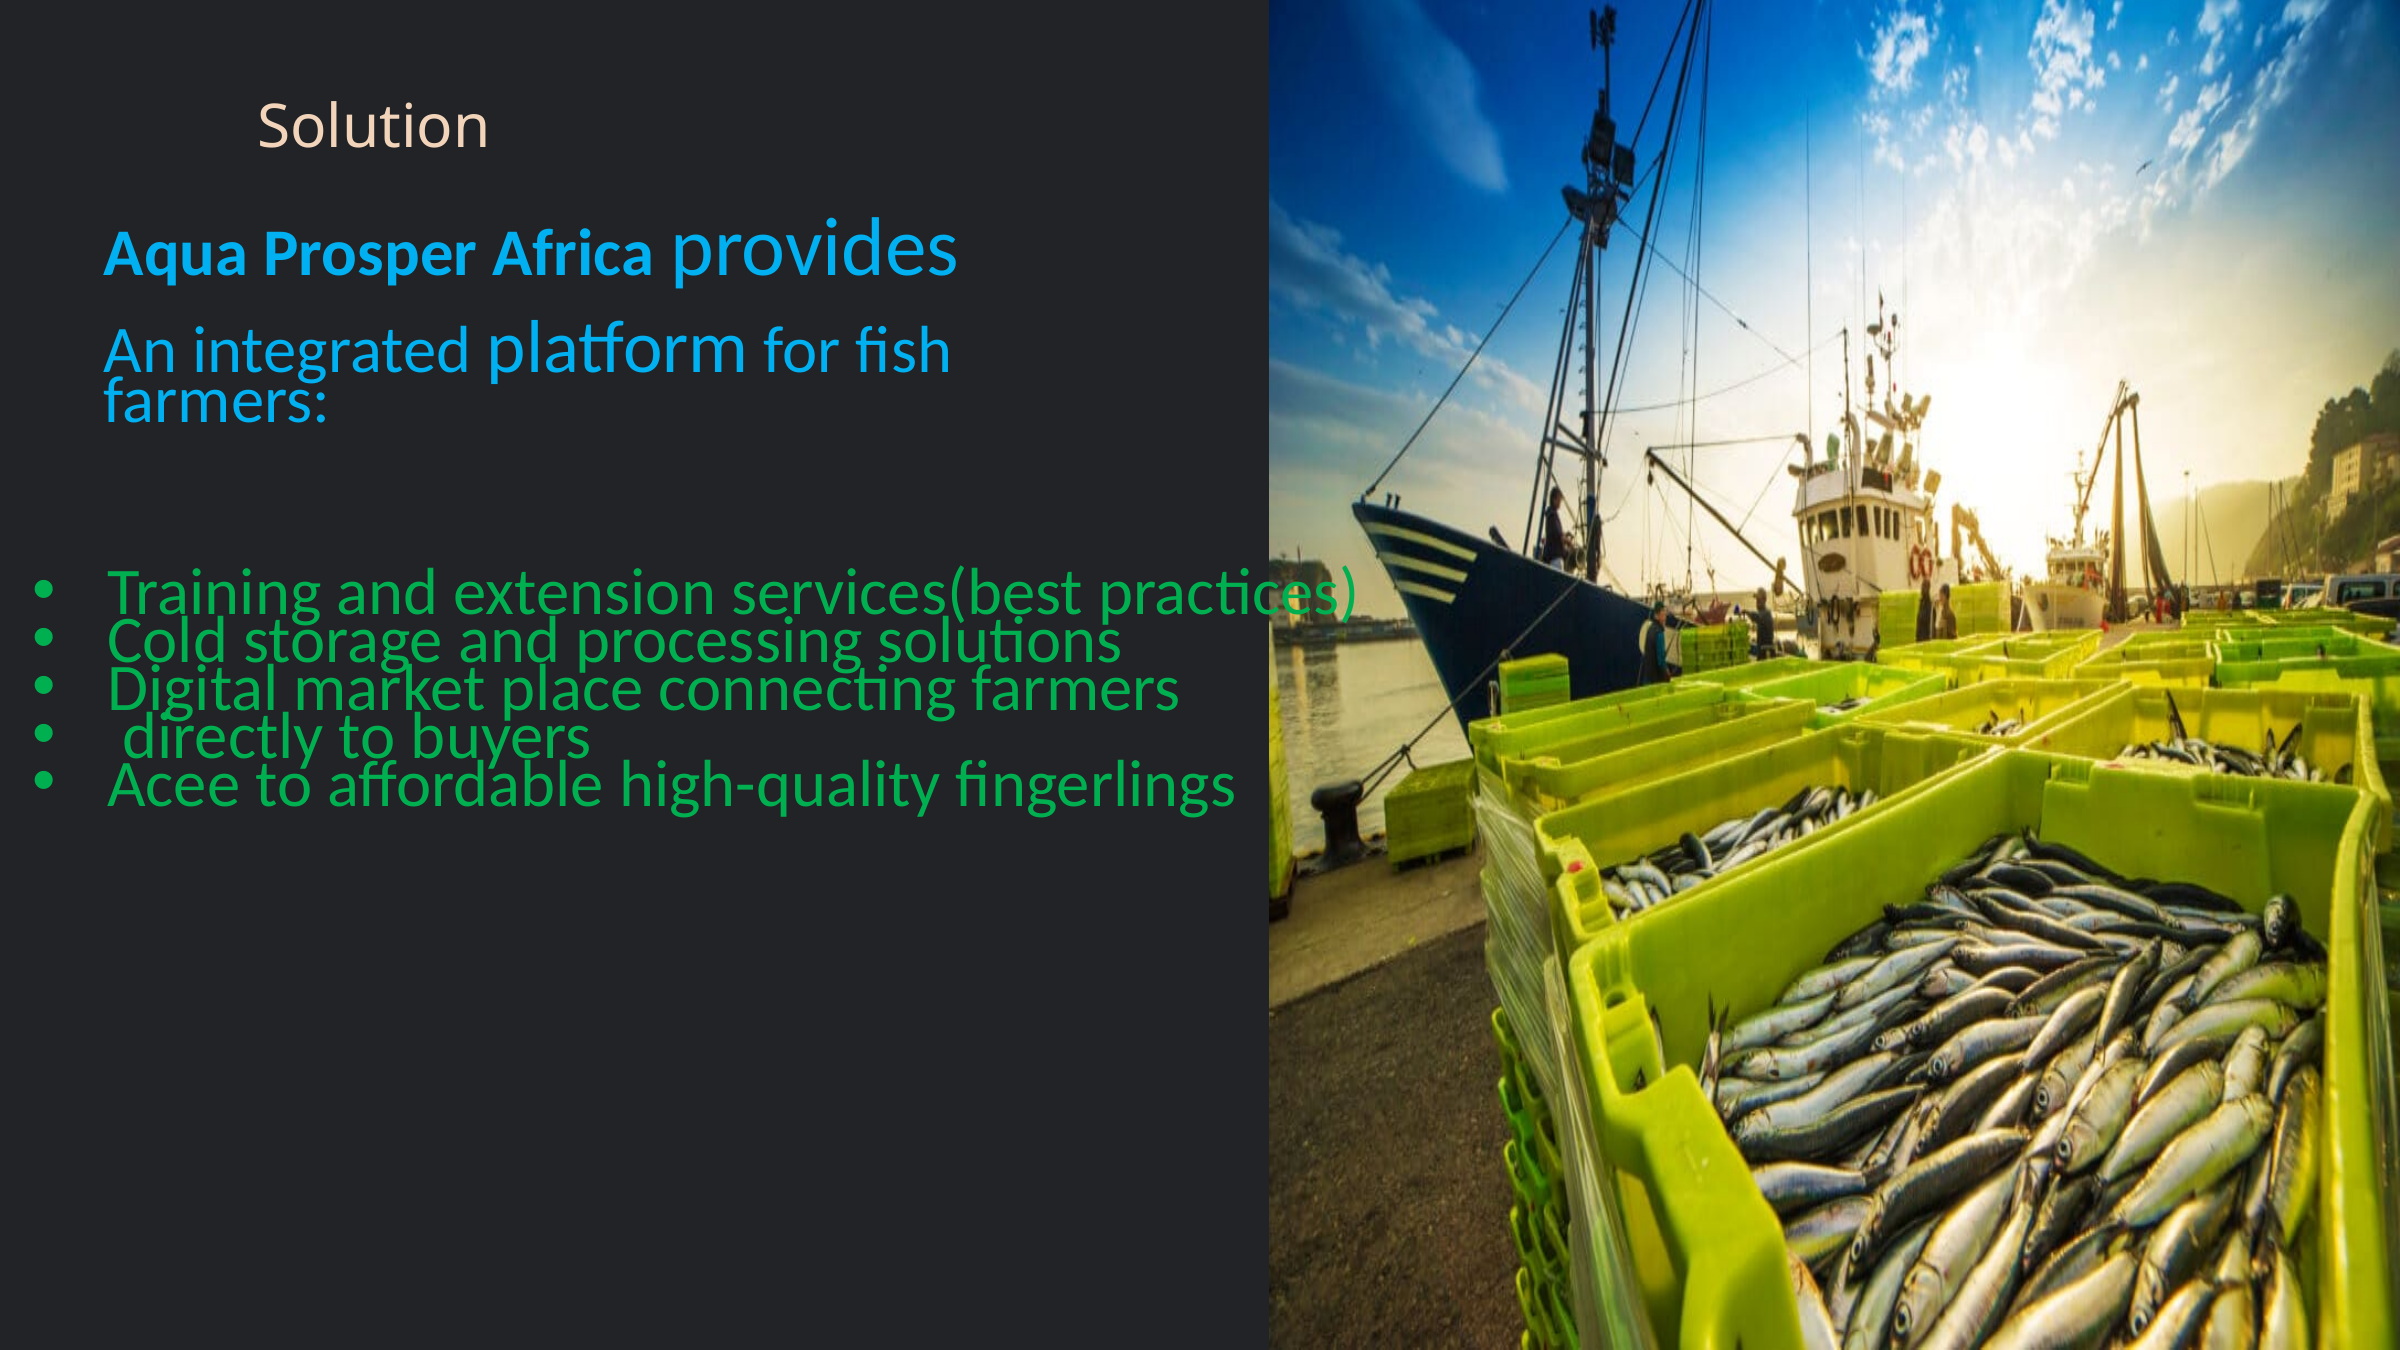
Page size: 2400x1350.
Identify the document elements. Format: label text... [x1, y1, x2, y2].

picture [1269, 0, 2400, 1350]
text_box Solution [241, 83, 1269, 160]
text_box Aqua Prosper Africa provides An integrated platform for fish farmers: [103, 243, 1161, 467]
text_box Training and extension services(best practices) Cold storage and processing solutions Digital market place connecting farmers directly to buyers Acee to affordable high-quality fingerlings [32, 580, 1163, 1050]
